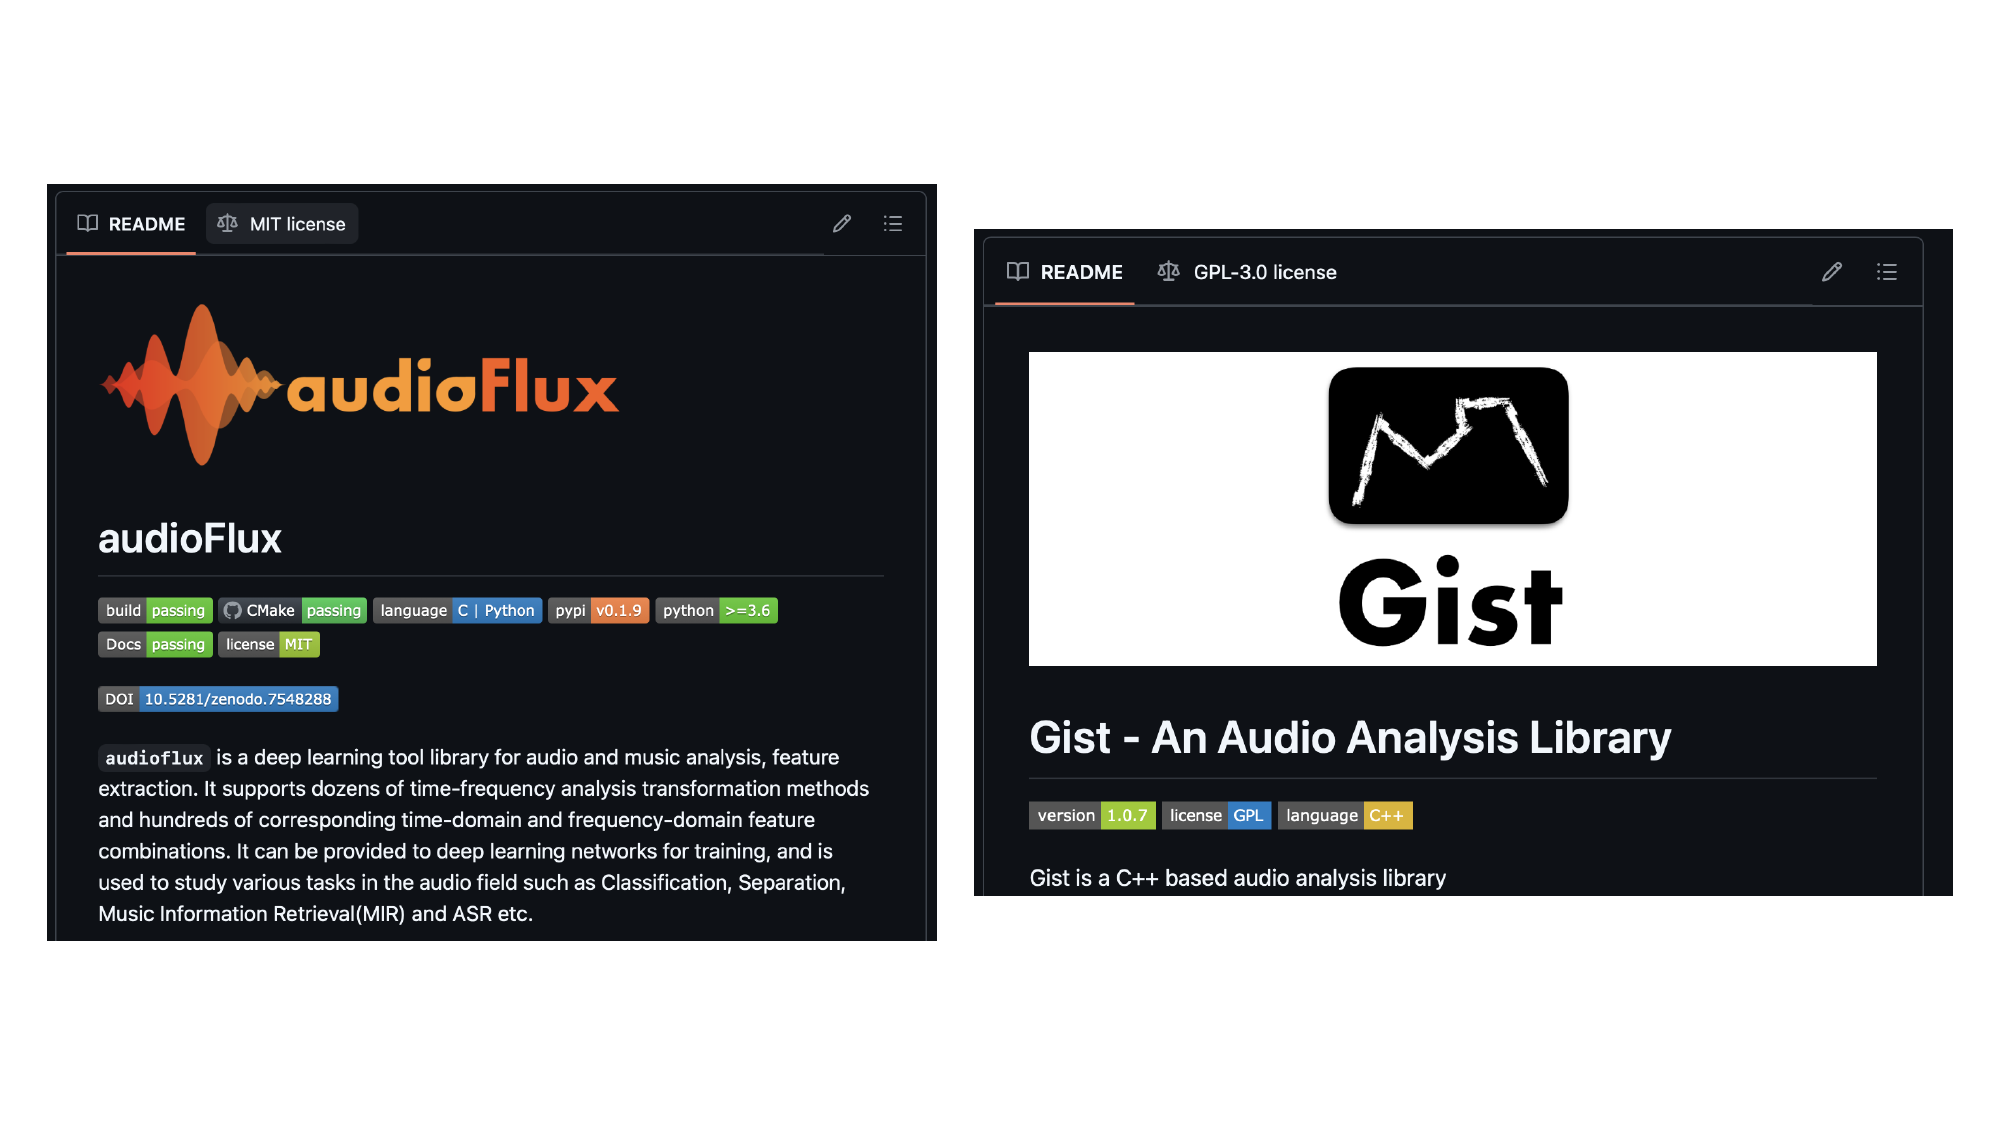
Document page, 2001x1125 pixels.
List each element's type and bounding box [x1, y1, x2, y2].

picture [46, 184, 937, 941]
list [974, 228, 1953, 897]
